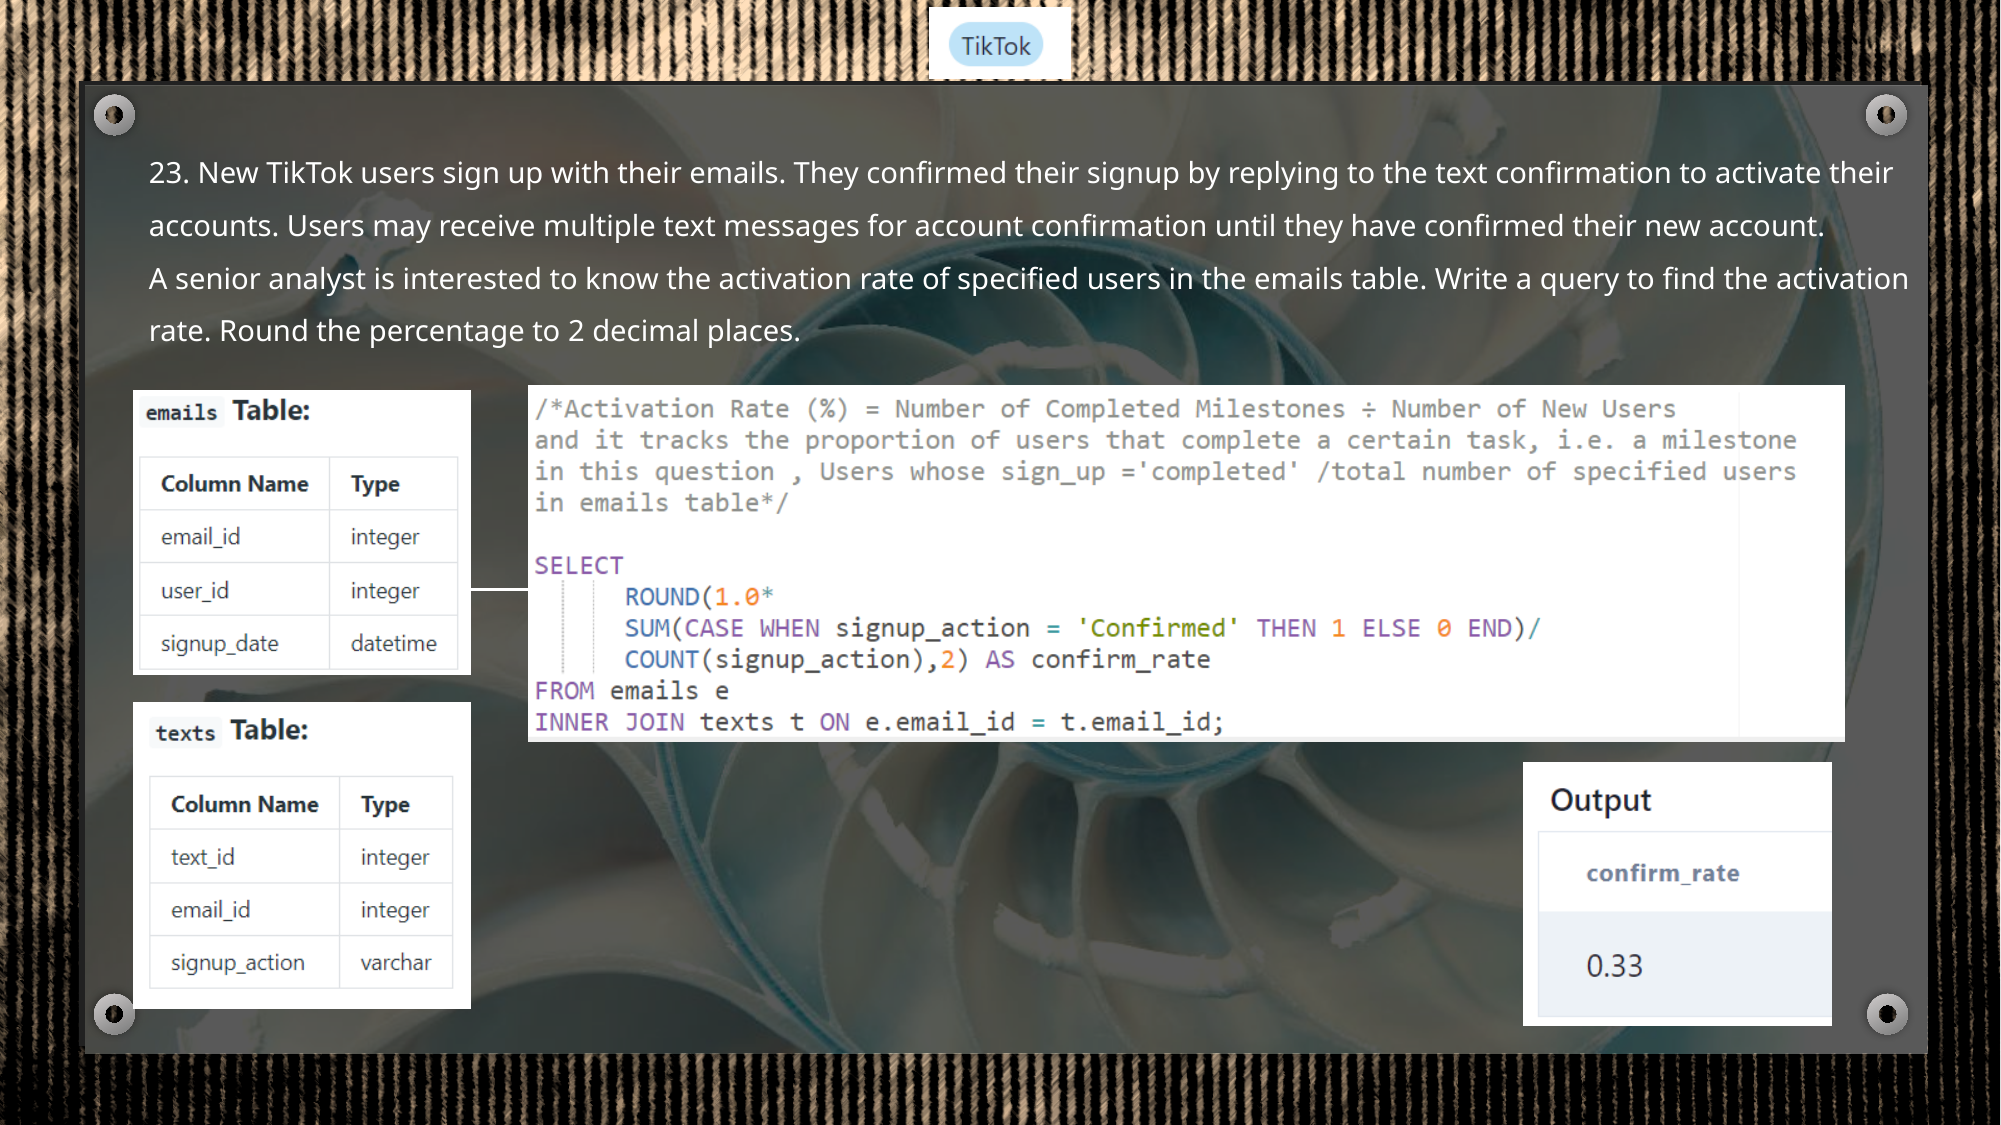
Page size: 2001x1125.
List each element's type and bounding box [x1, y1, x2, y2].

text_box [93, 94, 1909, 1035]
picture [0, 0, 2001, 1125]
